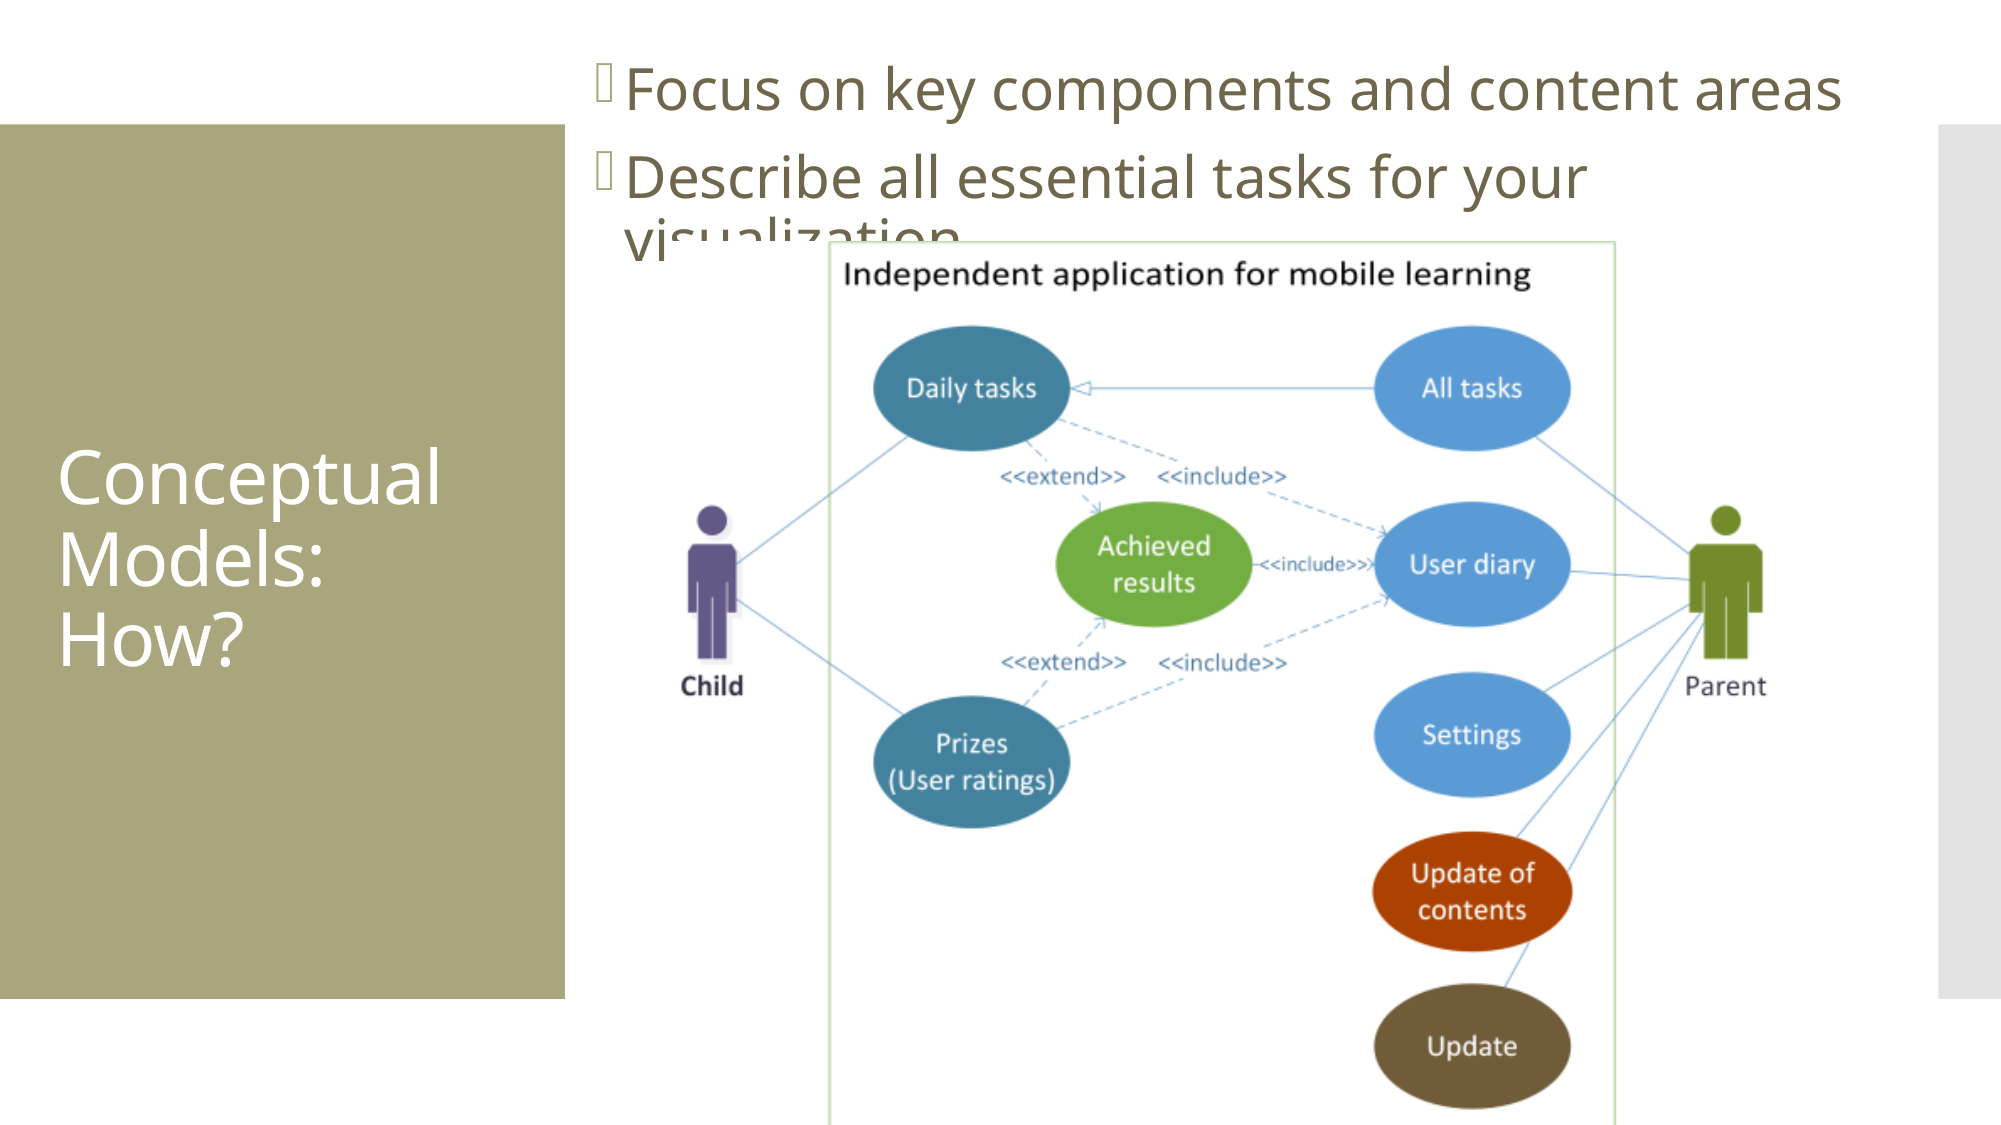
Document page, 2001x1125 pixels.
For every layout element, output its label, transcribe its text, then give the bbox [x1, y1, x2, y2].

list Focus on key components and content areas Describe all essential tasks for your visualization [579, 53, 1915, 995]
picture [665, 241, 1784, 1125]
title Conceptual Models: How? [41, 184, 525, 940]
